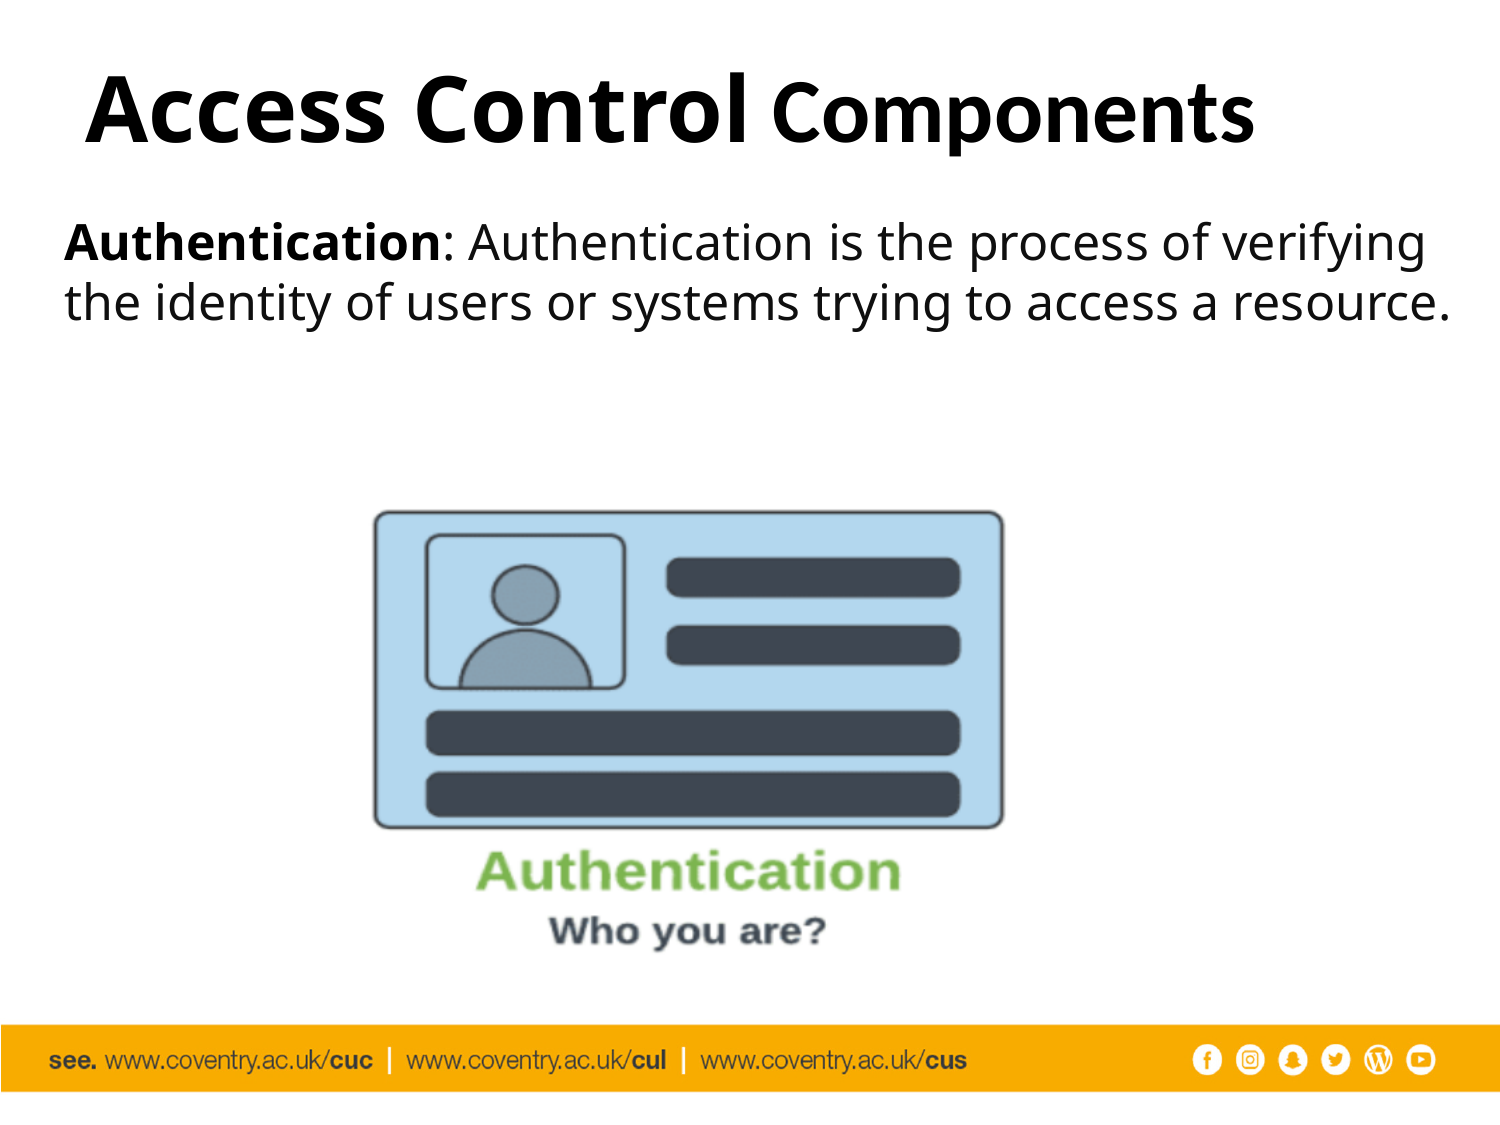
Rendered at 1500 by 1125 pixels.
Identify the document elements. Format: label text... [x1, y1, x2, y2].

list Authentication: Authentication is the process of verifying the identity of users or systems trying to access a resource. [64, 210, 1475, 332]
title Access Control Components [85, 50, 1454, 162]
picture [0, 0, 1500, 1122]
